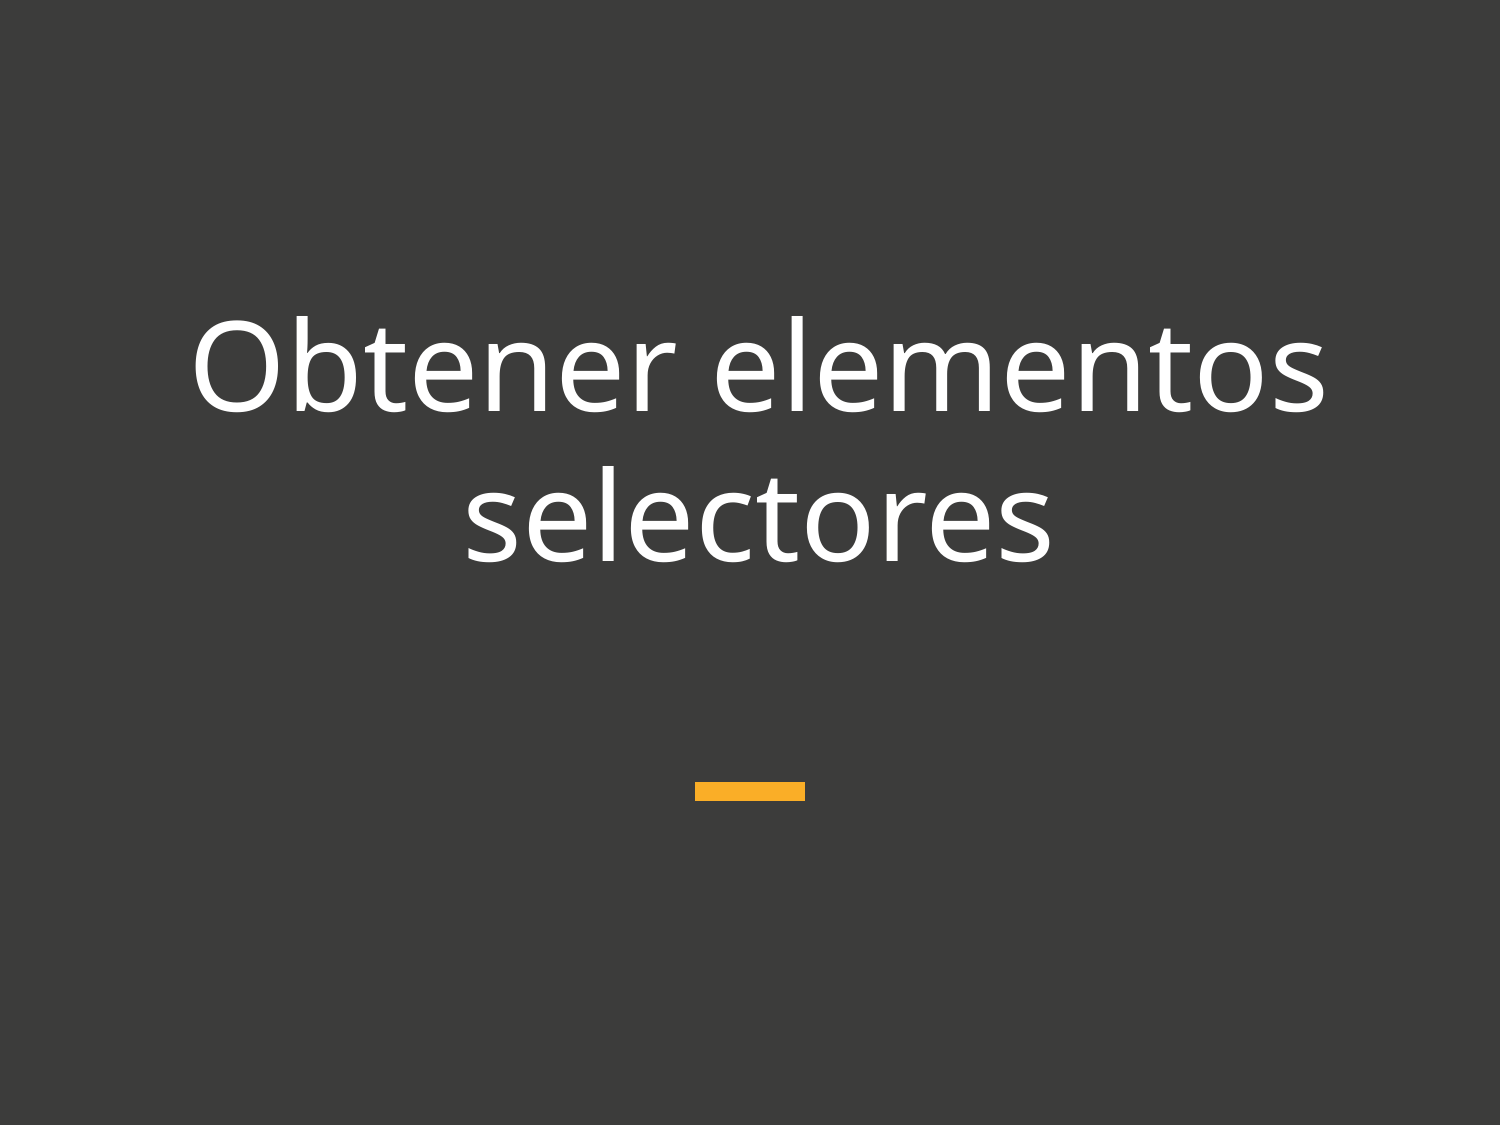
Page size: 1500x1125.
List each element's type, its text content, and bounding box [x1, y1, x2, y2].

text_box Obtener elementos selectores [89, 109, 1430, 915]
